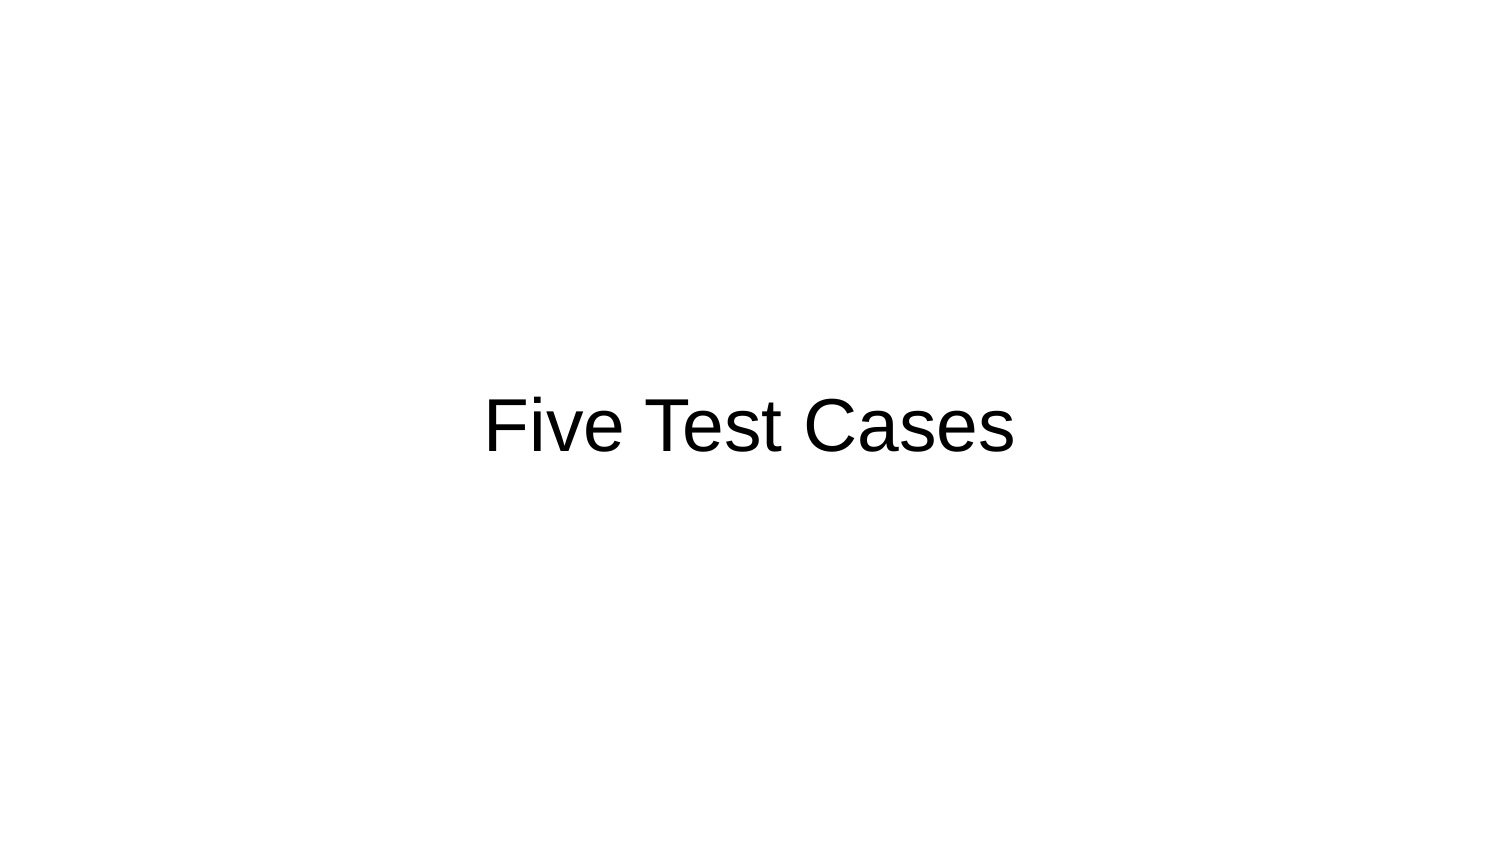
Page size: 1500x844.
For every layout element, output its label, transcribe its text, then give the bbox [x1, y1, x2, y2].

title Five Test Cases [51, 352, 1449, 491]
